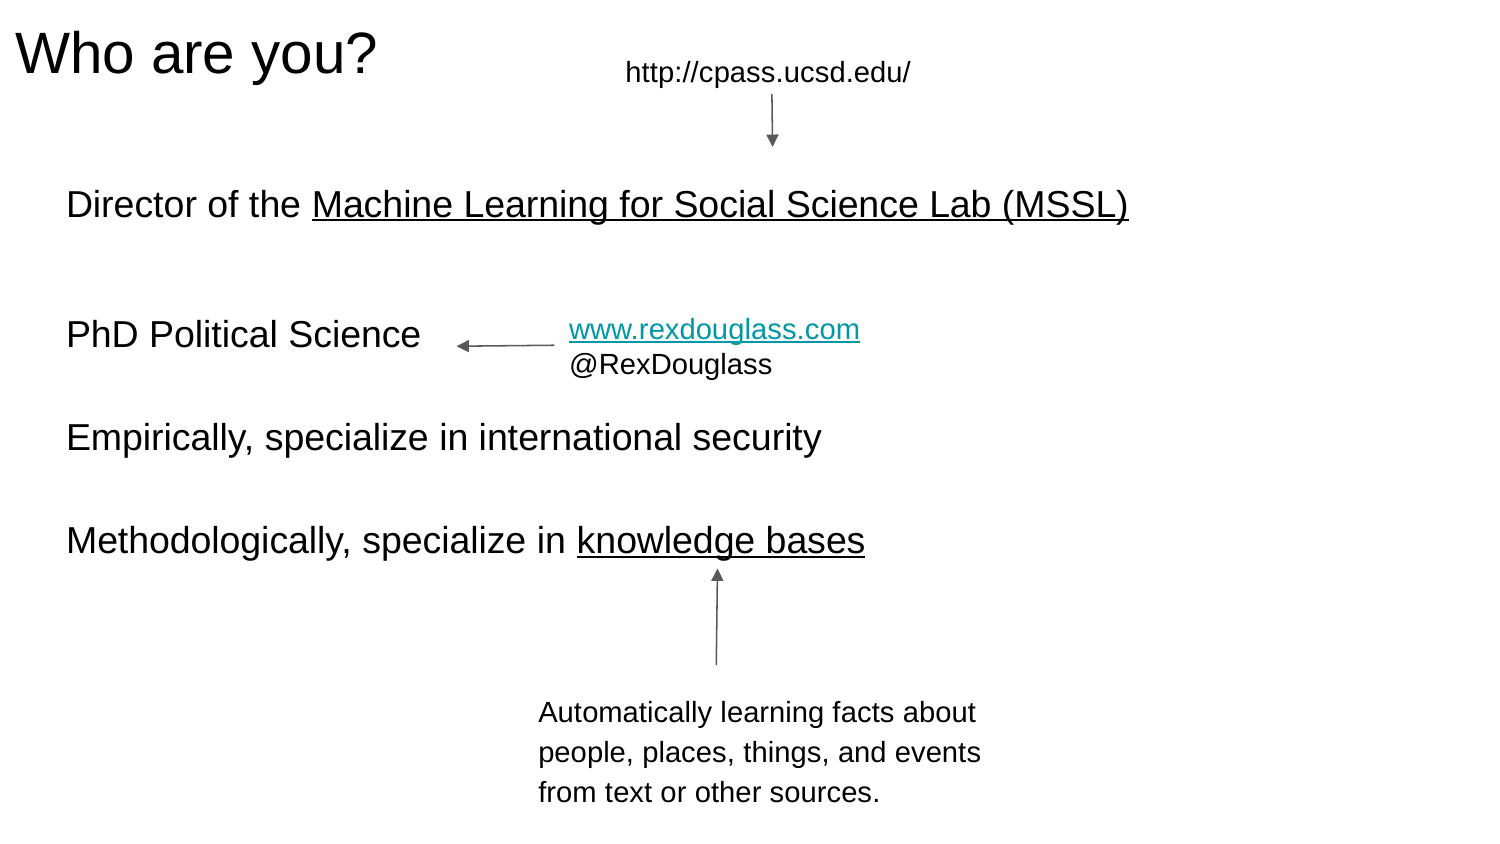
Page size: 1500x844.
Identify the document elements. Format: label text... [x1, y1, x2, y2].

text_box Automatically learning facts about people, places, things, and events from text or other sources. [523, 652, 1021, 844]
text_box http://cpass.ucsd.edu/ [610, 47, 934, 94]
text_box www.rexdouglass.com @RexDouglass [554, 293, 912, 398]
list Director of the Machine Learning for Social Science Lab (MSSL) PhD Political Science Empirically, specialize in international security Methodologically, specialize in knowledge bases [51, 157, 1449, 606]
title Who are you? [0, 0, 1398, 94]
